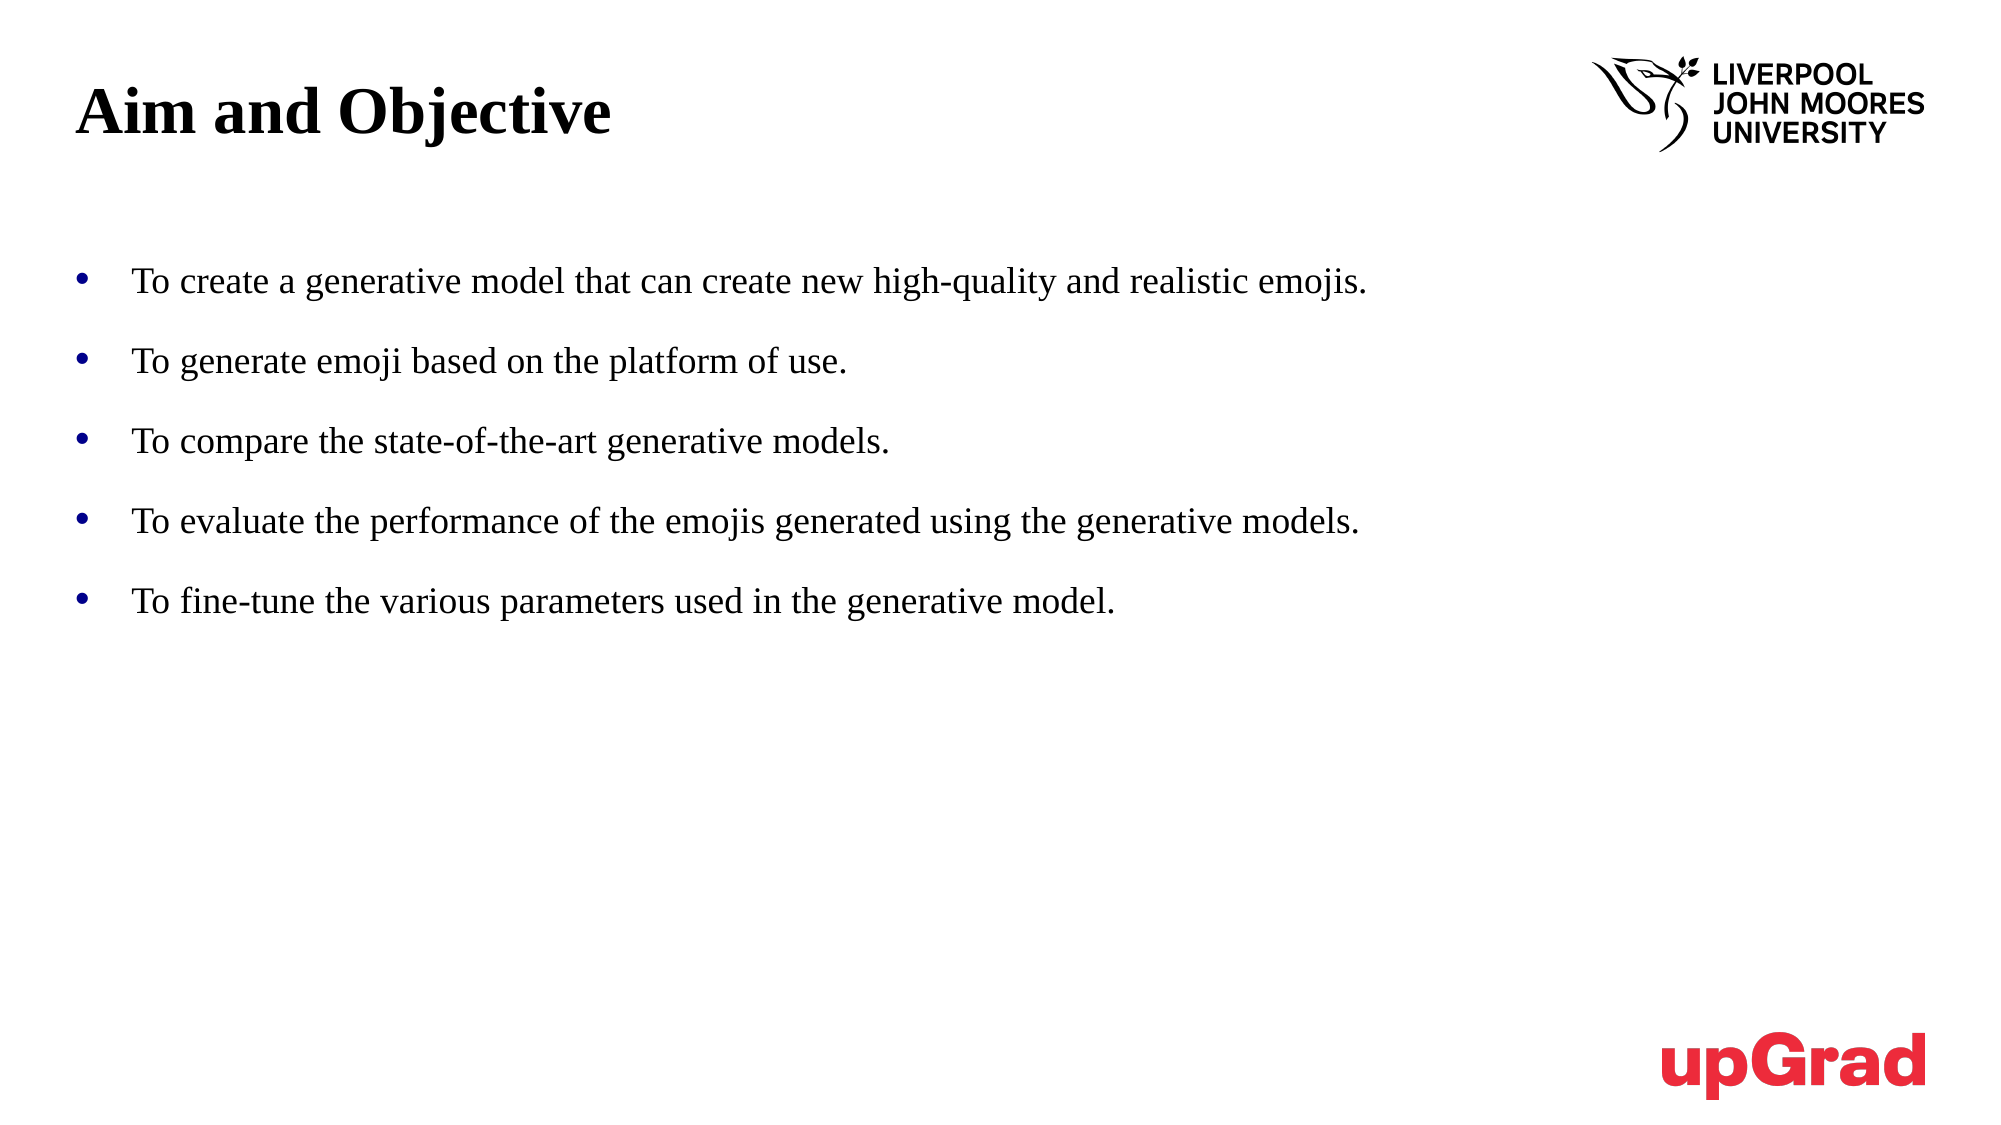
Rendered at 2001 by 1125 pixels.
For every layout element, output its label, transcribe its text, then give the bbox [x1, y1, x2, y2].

picture [1662, 1032, 1925, 1100]
title Aim and Objective [75, 24, 1925, 185]
list To create a generative model that can create new high-quality and realistic emojis. To generate emoji based on the platform of use. To compare the state-of-the-art generative models. To evaluate the performance of the emojis generated using the generative models. To fine-tune the various parameters used in the generative model. [75, 225, 1925, 1019]
